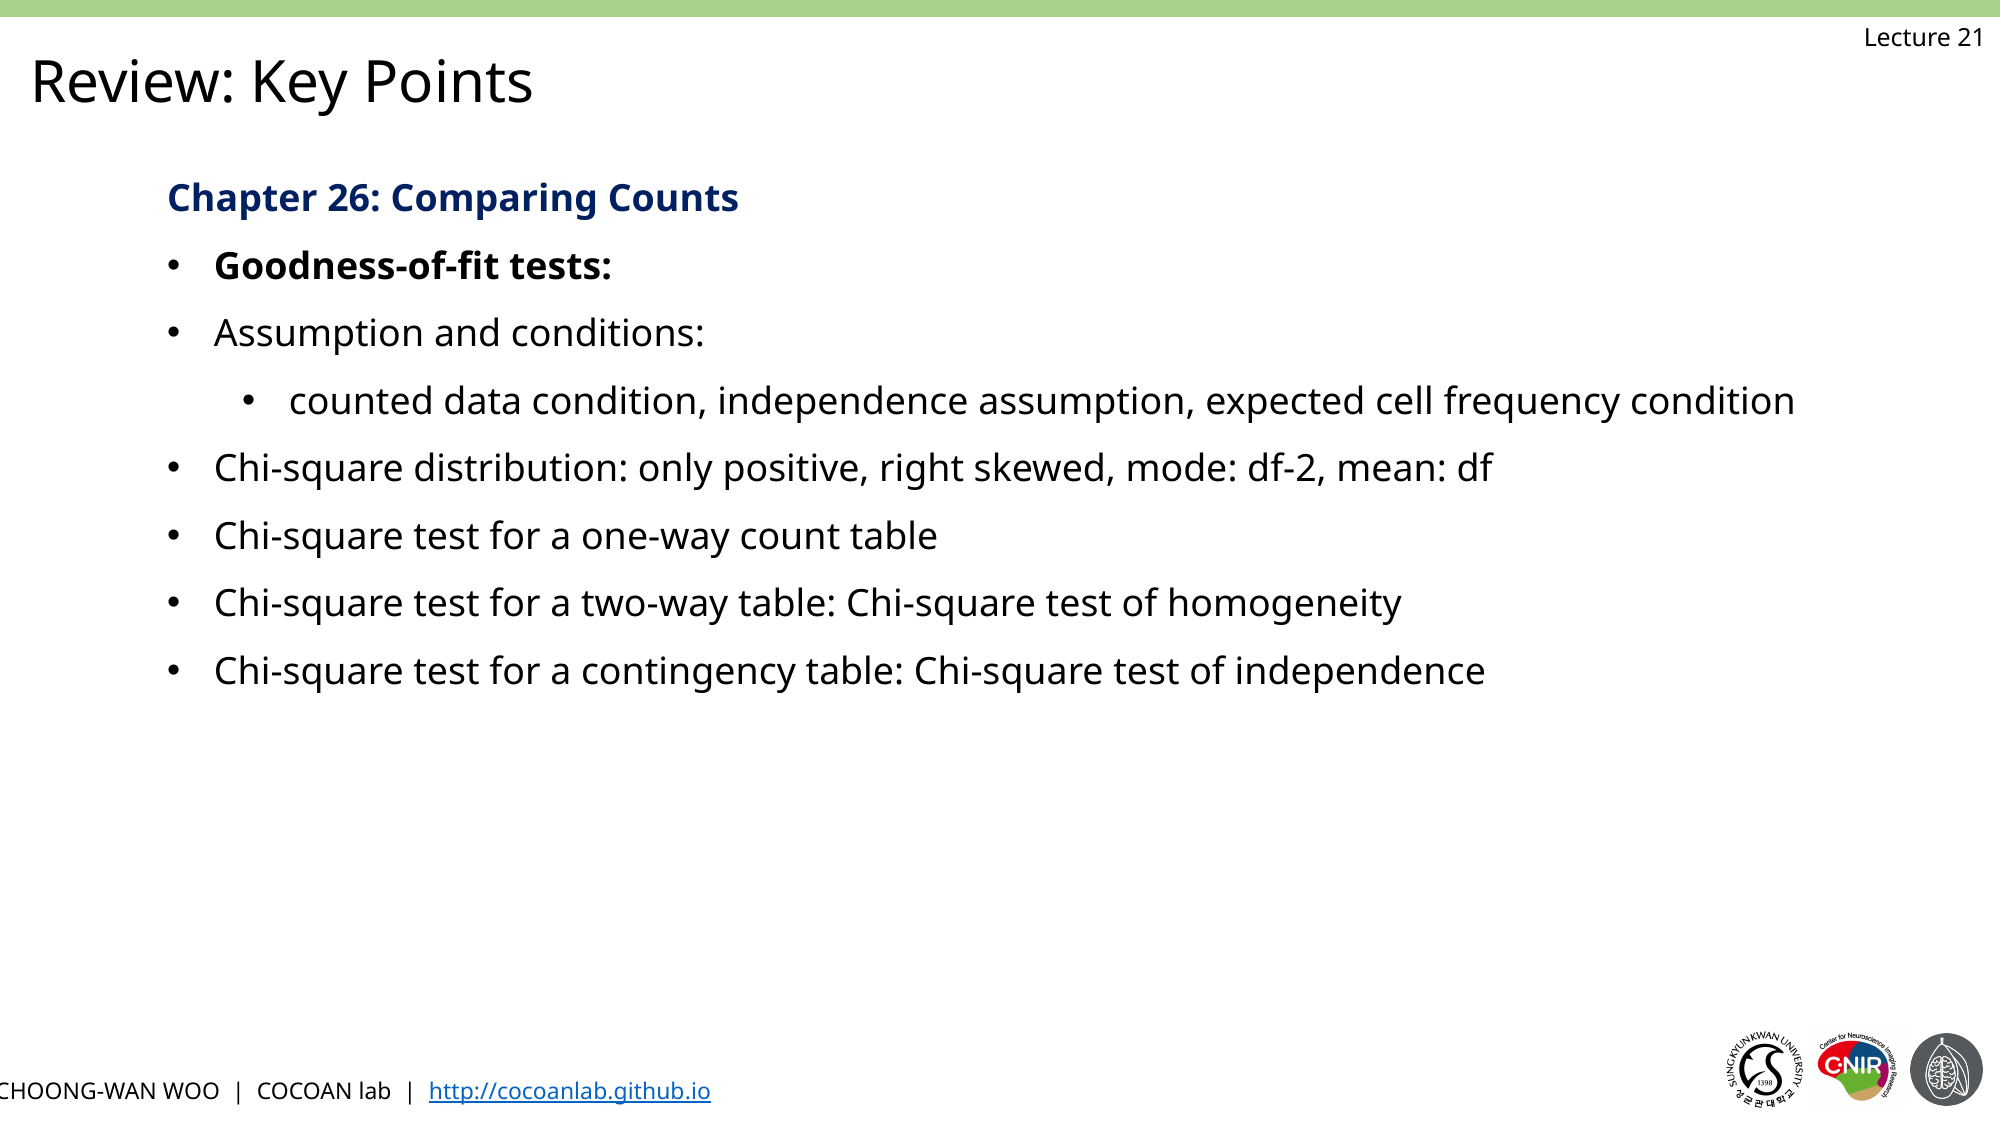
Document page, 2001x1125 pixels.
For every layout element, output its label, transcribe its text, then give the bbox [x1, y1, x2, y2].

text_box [1709, 1014, 1983, 1125]
text_box [0, 0, 2000, 18]
text_box Lecture 21 [1623, 13, 2000, 59]
text_box CHOONG-WAN WOO | COCOAN lab | http://cocoanlab.github.io [0, 1069, 727, 1116]
text_box Review: Key Points [15, 36, 549, 122]
